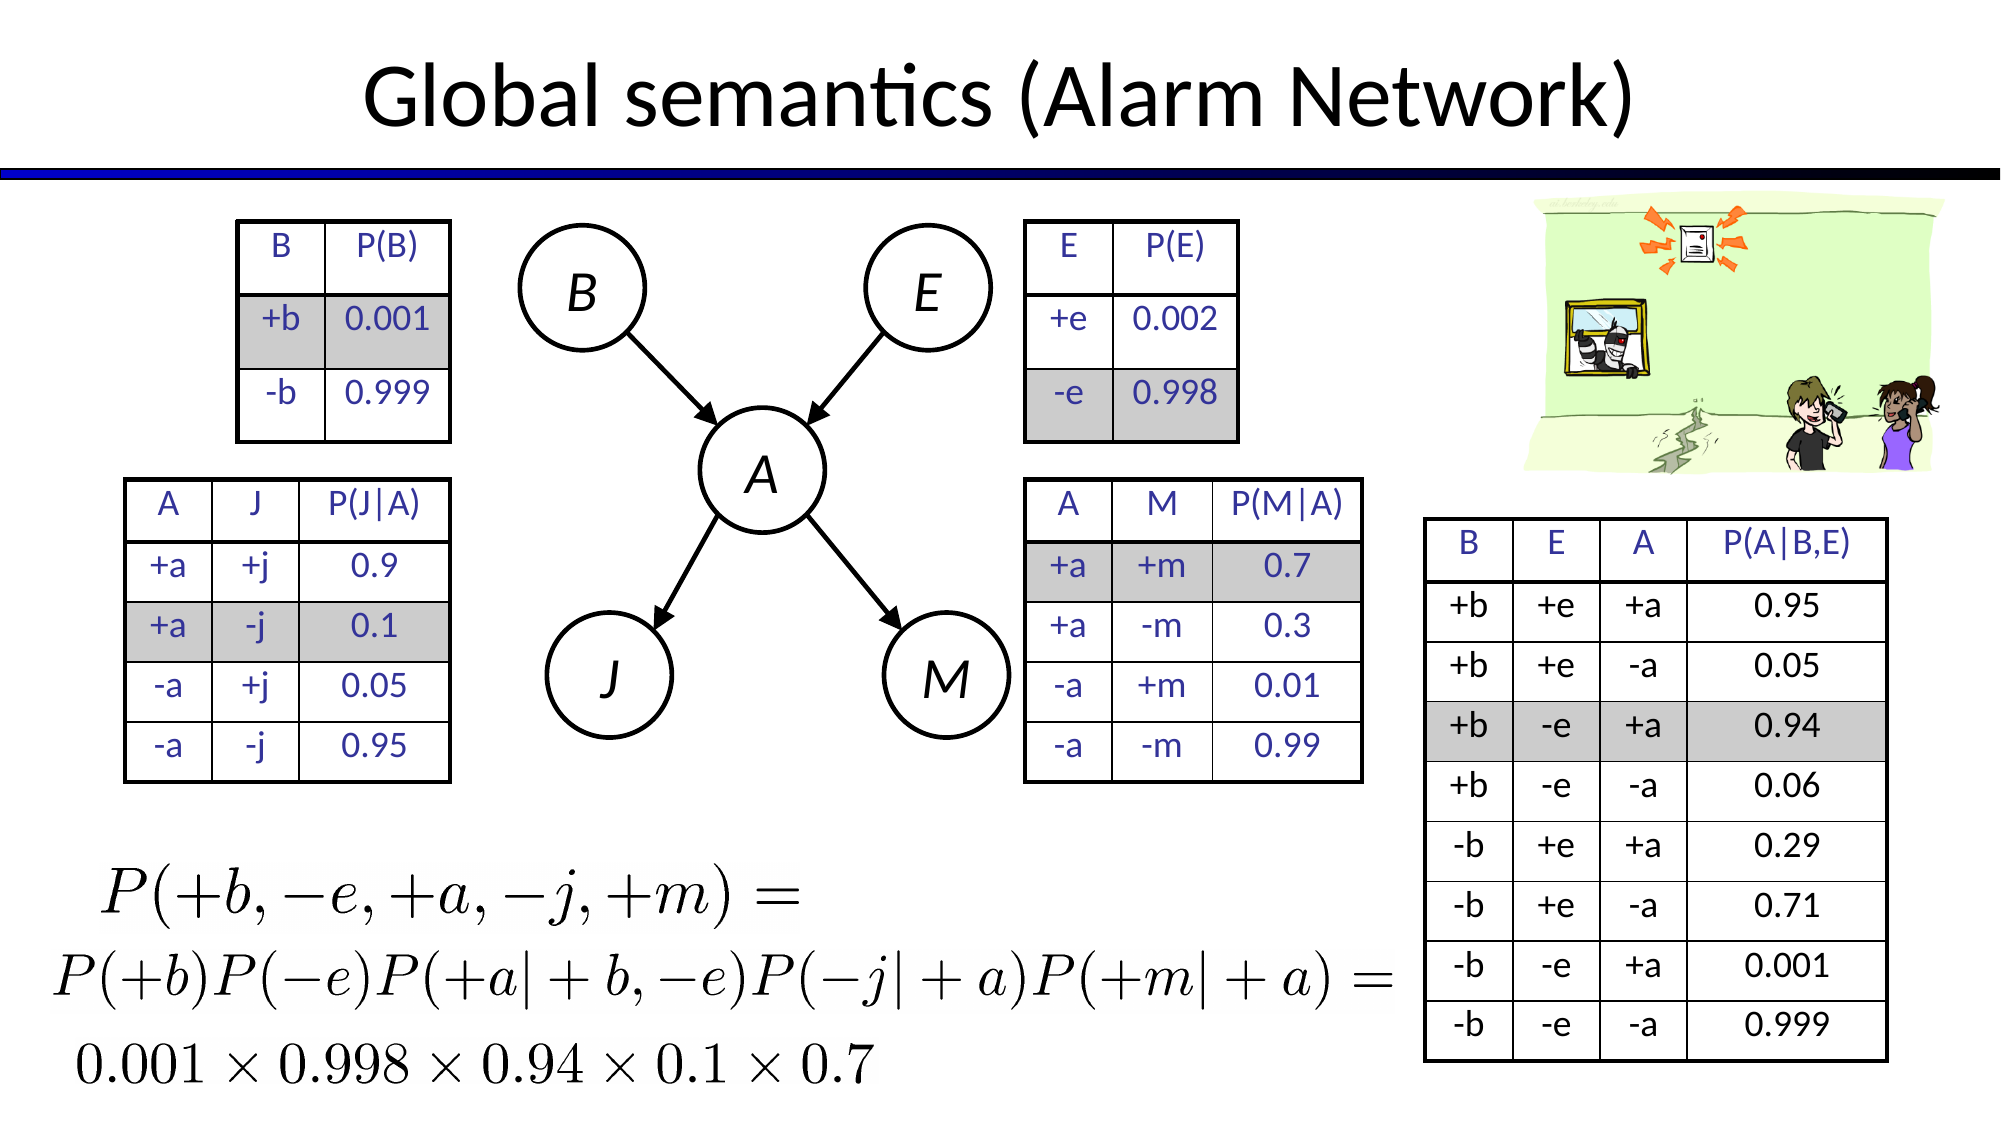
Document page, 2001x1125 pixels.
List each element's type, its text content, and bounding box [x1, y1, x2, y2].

table_cell +e [1514, 584, 1599, 641]
table_cell -m [1113, 723, 1212, 780]
table_cell +m [1113, 544, 1212, 601]
table_cell +e [1514, 822, 1599, 881]
table_cell 0.3 [1213, 603, 1360, 661]
table_header J [213, 482, 298, 540]
table_cell 0.7 [1213, 544, 1360, 601]
table_cell +j [213, 544, 298, 601]
table_cell +a [1601, 702, 1686, 761]
table_header P(B) [326, 224, 448, 293]
table_cell -e [1514, 942, 1599, 1000]
table_cell 0.06 [1688, 762, 1885, 821]
table_cell -j [213, 603, 298, 661]
table_cell +a [1027, 603, 1111, 661]
table_header P(J|A) [300, 482, 448, 540]
table_cell 0.001 [326, 297, 448, 368]
table_cell -a [127, 723, 211, 780]
text_box B [519, 225, 645, 351]
picture [74, 1037, 879, 1085]
table_cell -e [1514, 762, 1599, 821]
table_header M [1113, 482, 1212, 540]
table_header P(M|A) [1213, 482, 1360, 540]
table_cell +a [127, 603, 211, 661]
table_header E [1514, 521, 1599, 580]
table_cell 0.998 [1114, 370, 1236, 440]
table_cell 0.05 [300, 663, 448, 721]
table_cell +j [213, 663, 298, 721]
table_header A [1601, 521, 1686, 580]
table_cell -a [1027, 723, 1111, 780]
table_cell 0.001 [1688, 942, 1885, 1000]
table_cell -a [1027, 663, 1111, 721]
table_cell +a [1601, 942, 1686, 1000]
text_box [806, 514, 903, 632]
table_cell -e [1514, 1002, 1599, 1059]
text_box J [546, 612, 672, 738]
table_cell -b [1427, 882, 1512, 940]
table_cell -b [1427, 1002, 1512, 1059]
table_cell 0.95 [300, 723, 448, 780]
table_cell +b [240, 297, 324, 368]
table_header B [240, 224, 324, 293]
table_cell -e [1514, 702, 1599, 761]
text_box M [883, 612, 1010, 738]
table_header P(E) [1114, 224, 1236, 293]
table_cell +b [1427, 643, 1512, 701]
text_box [626, 331, 719, 427]
table_cell +e [1027, 297, 1112, 368]
text_box E [865, 225, 991, 351]
table_cell +e [1514, 882, 1599, 940]
table_cell 0.29 [1688, 822, 1885, 881]
table_cell 0.99 [1213, 723, 1360, 780]
table_cell -a [1601, 643, 1686, 701]
table_cell -e [1027, 370, 1112, 440]
picture [99, 862, 801, 934]
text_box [653, 514, 719, 632]
table_cell +m [1113, 663, 1212, 721]
table_cell +a [1601, 822, 1686, 881]
table_cell +a [1027, 544, 1111, 601]
table_cell +a [127, 544, 211, 601]
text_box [806, 331, 885, 427]
table_header E [1027, 224, 1112, 293]
table_cell -b [240, 370, 324, 440]
table_header A [1027, 482, 1111, 540]
table_cell +b [1427, 762, 1512, 821]
table_cell -b [1427, 942, 1512, 1000]
table_header A [127, 482, 211, 540]
table_cell 0.9 [300, 544, 448, 601]
table_cell -a [1601, 762, 1686, 821]
table_cell 0.999 [326, 370, 448, 440]
table_cell 0.1 [300, 603, 448, 661]
table_cell -a [127, 663, 211, 721]
table_cell -j [213, 723, 298, 780]
title Global semantics (Alarm Network) [0, 0, 2000, 184]
table_cell +e [1514, 643, 1599, 701]
picture [1517, 187, 1951, 476]
text_box A [699, 407, 825, 533]
table_header P(A|B,E) [1688, 521, 1885, 580]
table_cell -a [1601, 882, 1686, 940]
table_cell +b [1427, 702, 1512, 761]
table_cell 0.94 [1688, 702, 1885, 761]
table_cell 0.999 [1688, 1002, 1885, 1059]
table_cell -b [1427, 822, 1512, 881]
table_cell 0.01 [1213, 663, 1360, 721]
table_cell -a [1601, 1002, 1686, 1059]
table_cell 0.05 [1688, 643, 1885, 701]
picture [49, 949, 1395, 1015]
table_cell +b [1427, 584, 1512, 641]
table_cell 0.71 [1688, 882, 1885, 940]
table_cell 0.002 [1114, 297, 1236, 368]
table_cell -m [1113, 603, 1212, 661]
table_header B [1427, 521, 1512, 580]
table_cell +a [1601, 584, 1686, 641]
table_cell 0.95 [1688, 584, 1885, 641]
